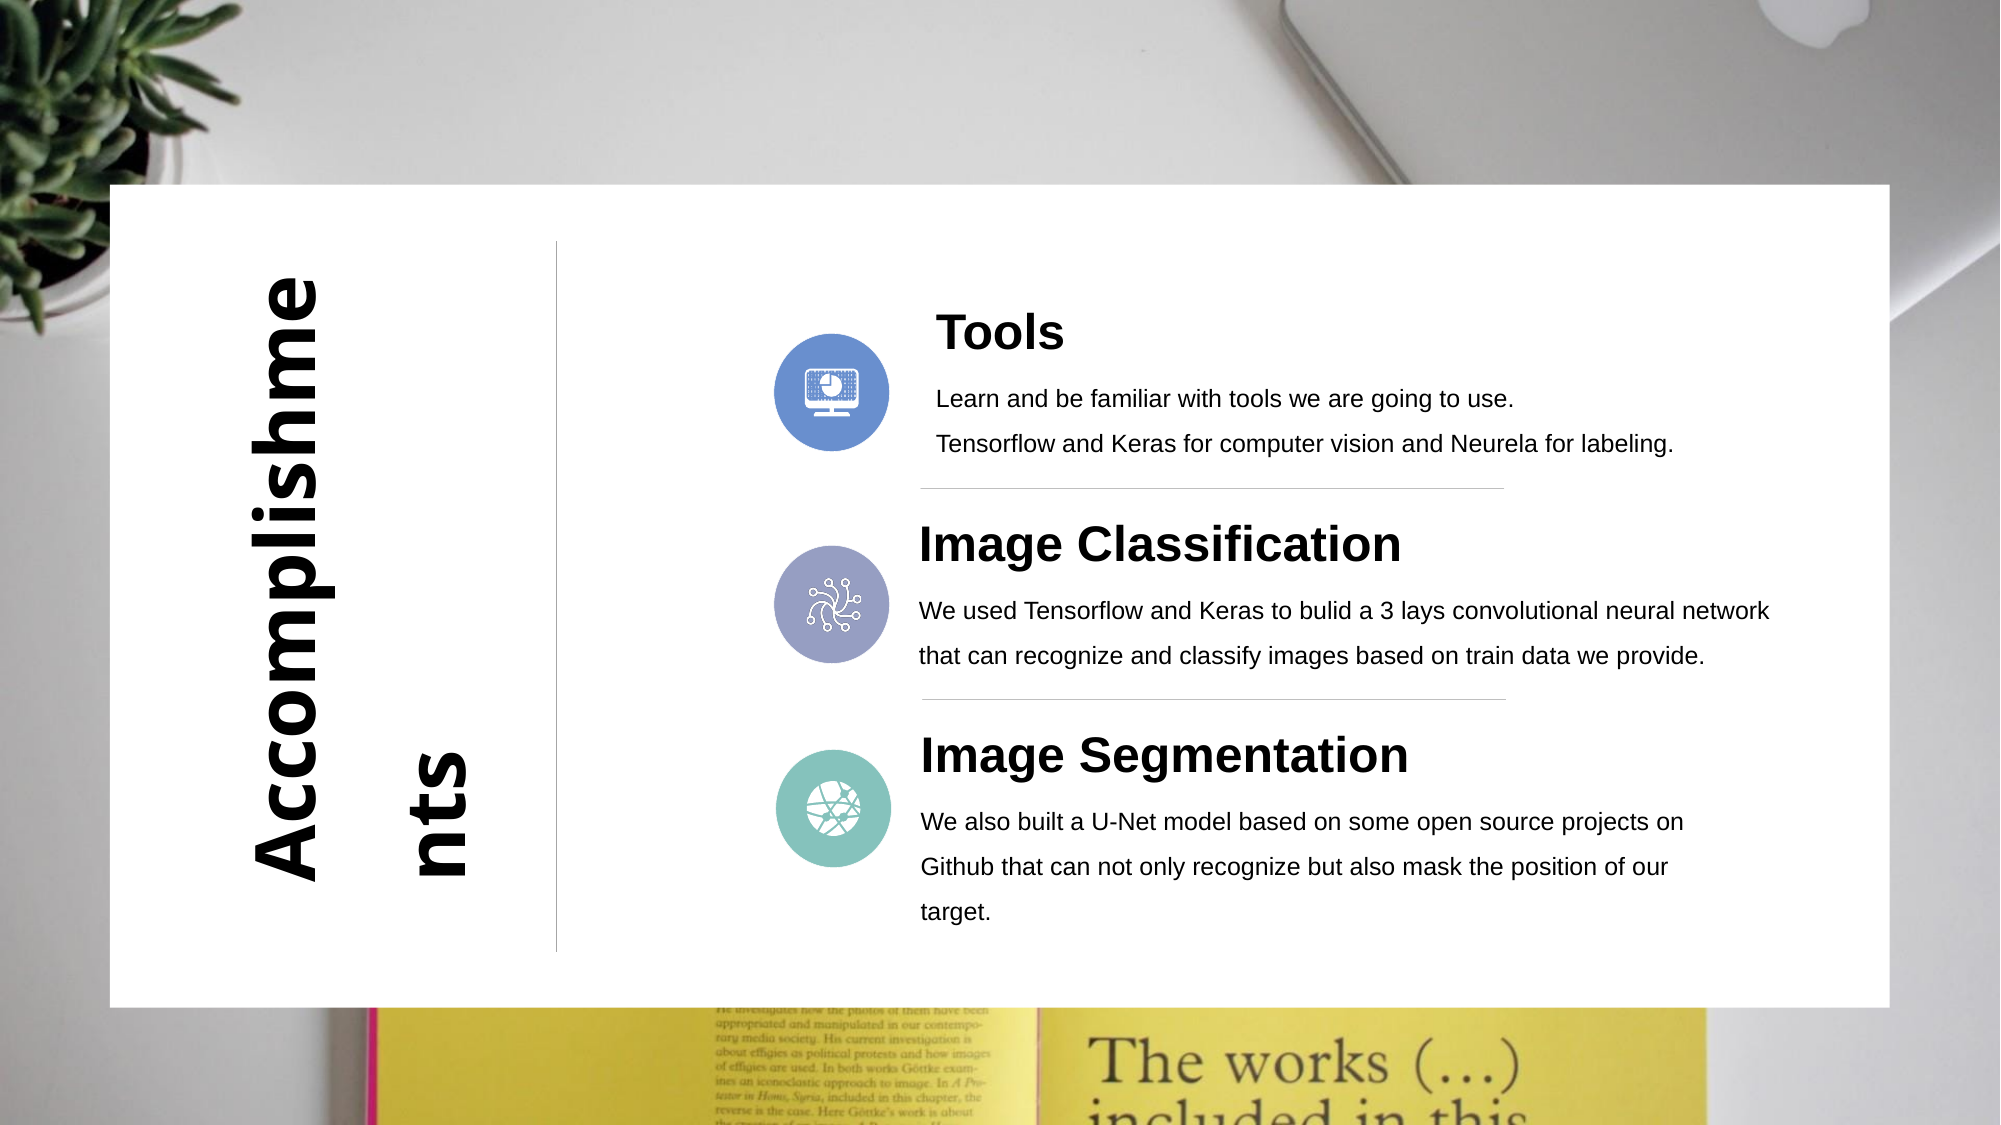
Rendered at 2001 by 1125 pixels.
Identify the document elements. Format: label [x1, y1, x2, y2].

text_box [0, 0, 2000, 1125]
picture [806, 578, 861, 632]
